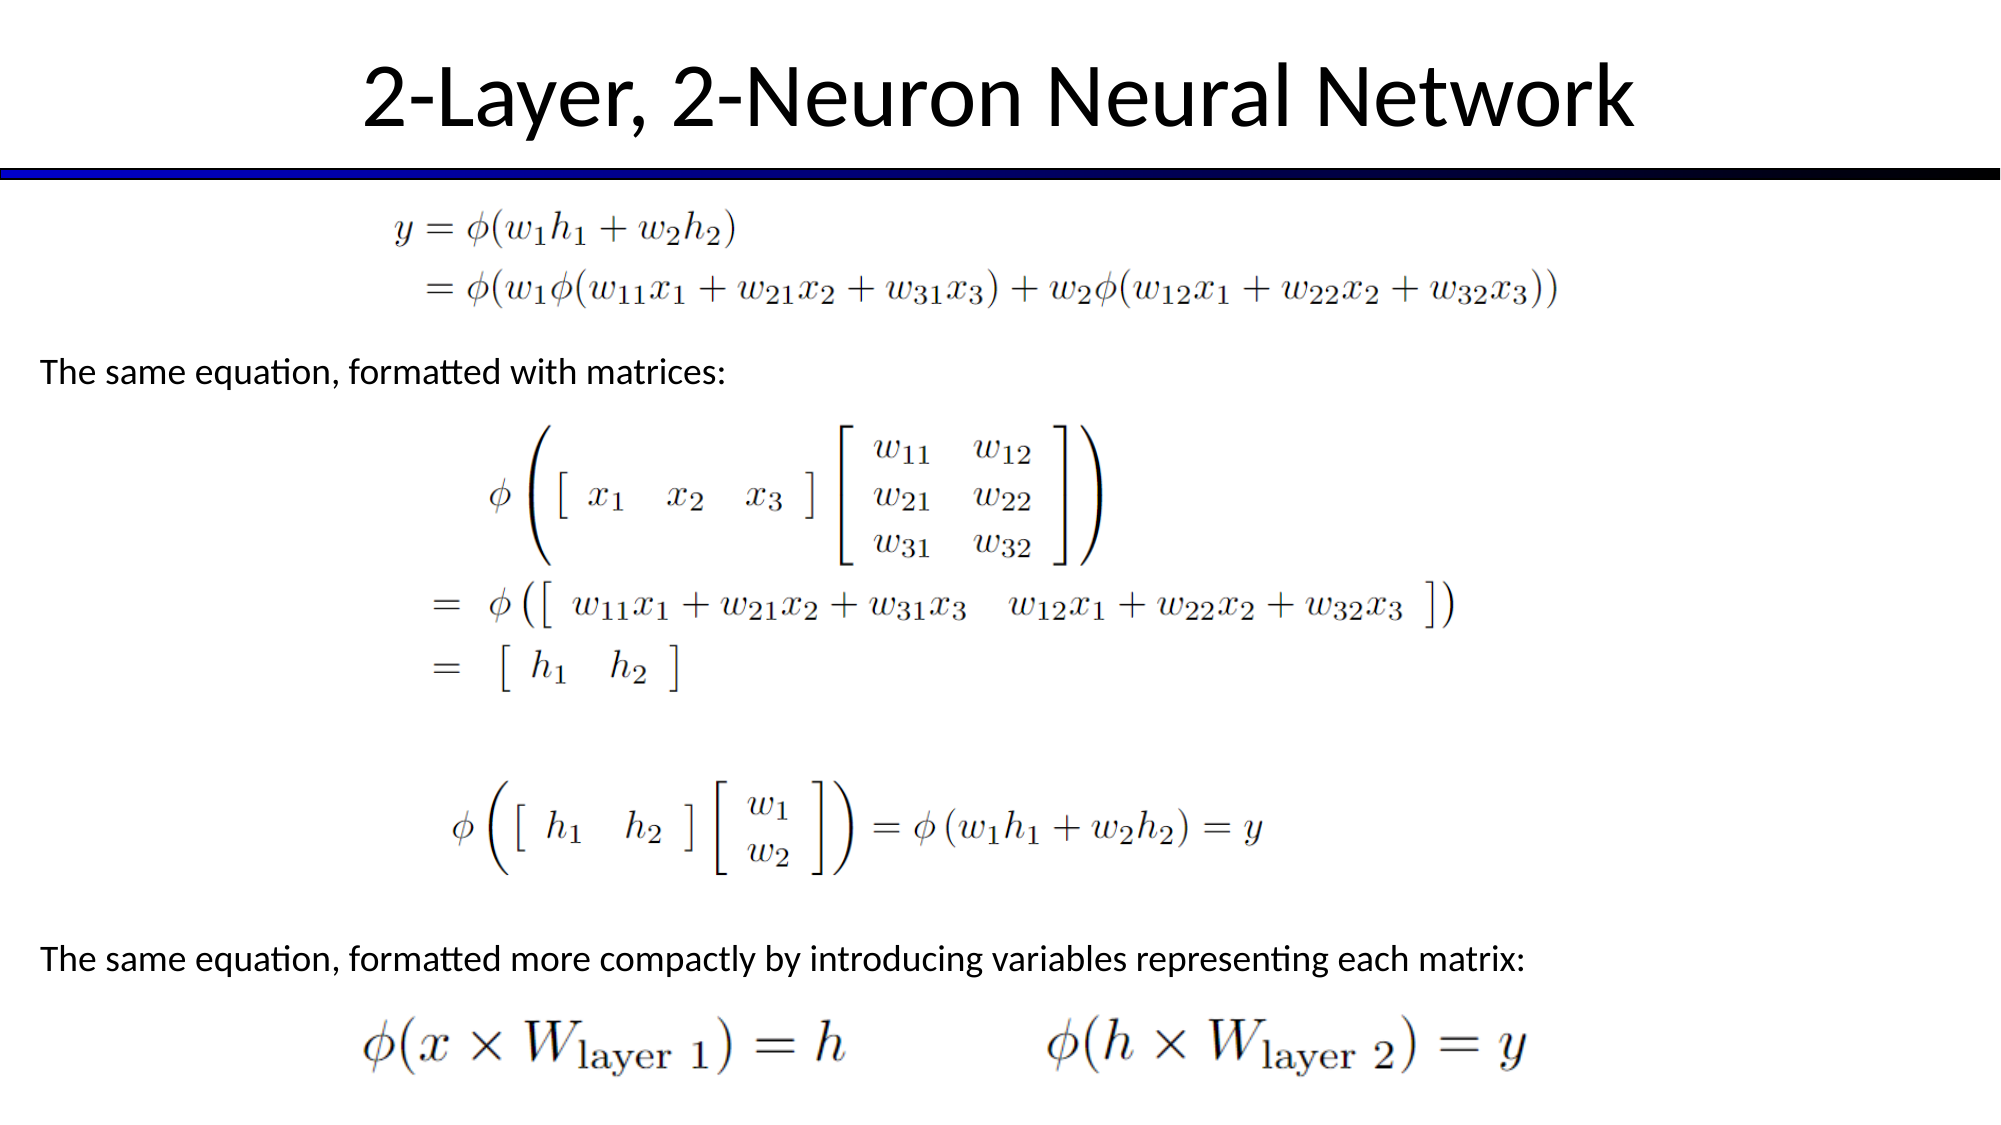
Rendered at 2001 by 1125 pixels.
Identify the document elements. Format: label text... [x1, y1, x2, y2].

text_box The same equation, formatted more compactly by introducing variables representing each matrix: [25, 926, 1576, 992]
picture [379, 200, 1567, 320]
text_box 2-Layer, 2-Neuron Neural Network [0, 0, 2000, 184]
picture [437, 761, 1283, 890]
text_box The same equation, formatted with matrices: [25, 339, 776, 406]
picture [412, 398, 1469, 709]
picture [1037, 991, 1546, 1094]
picture [342, 991, 865, 1086]
